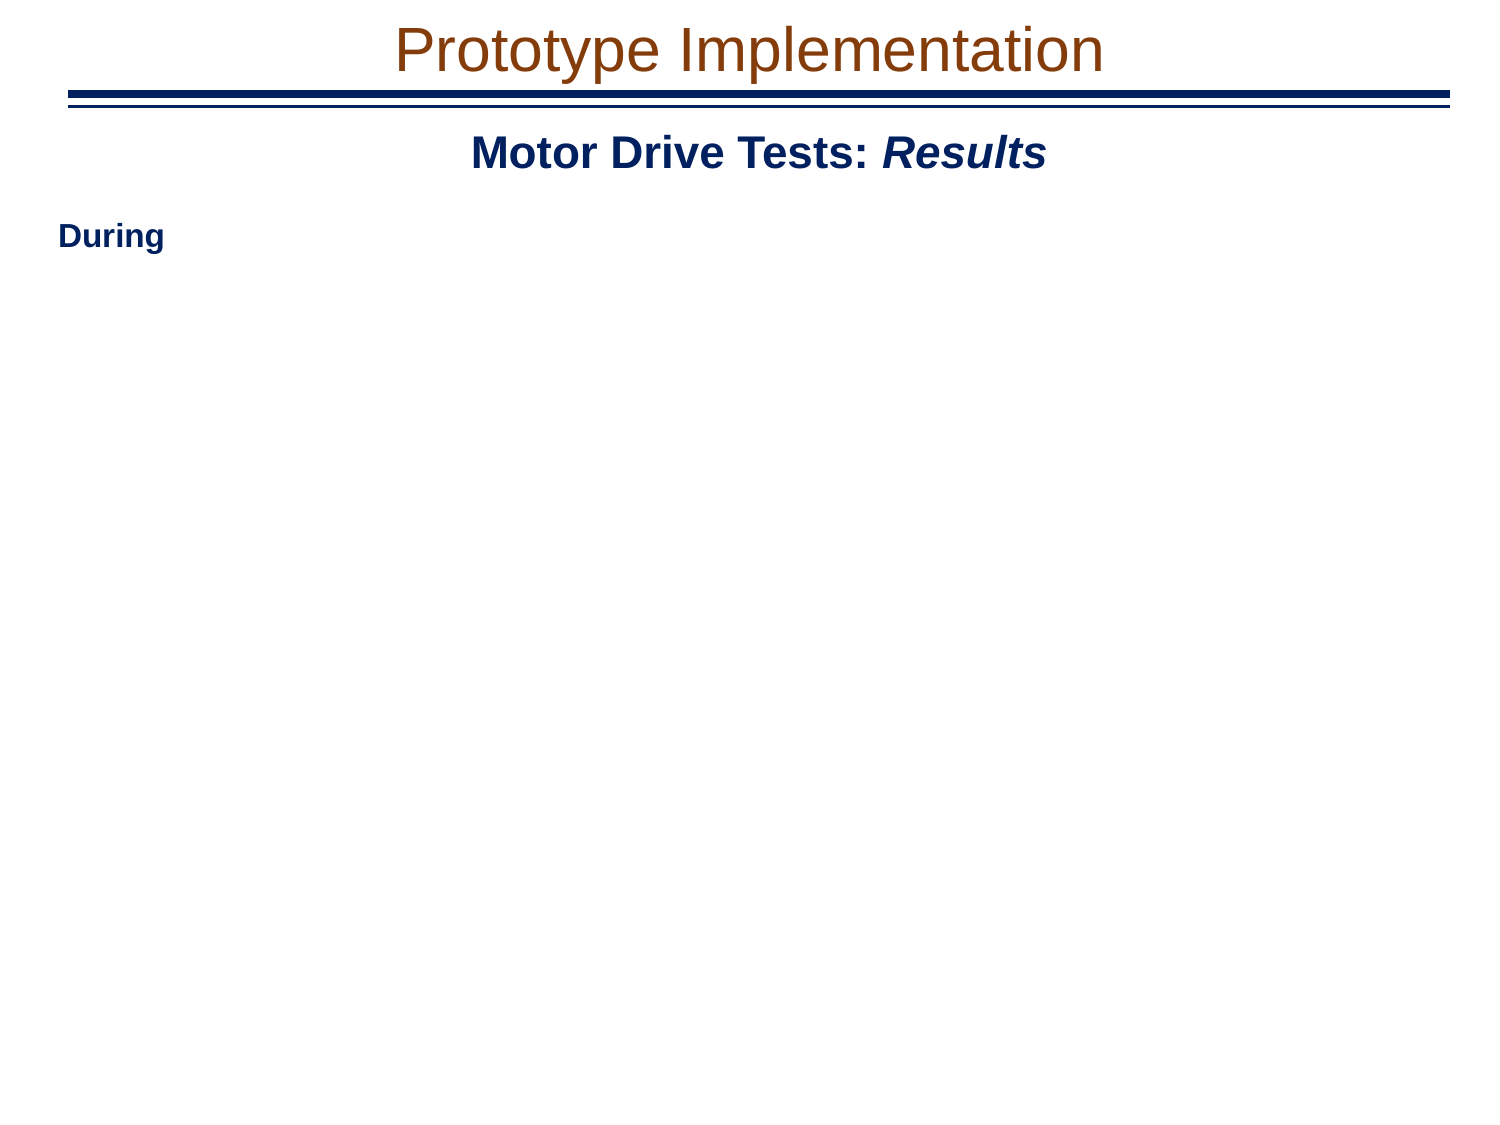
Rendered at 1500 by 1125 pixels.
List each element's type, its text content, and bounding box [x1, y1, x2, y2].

text_box Motor Drive Tests: Results [43, 111, 1475, 186]
text_box Prototype Implementation [0, 1, 1500, 92]
text_box During [43, 203, 1500, 262]
